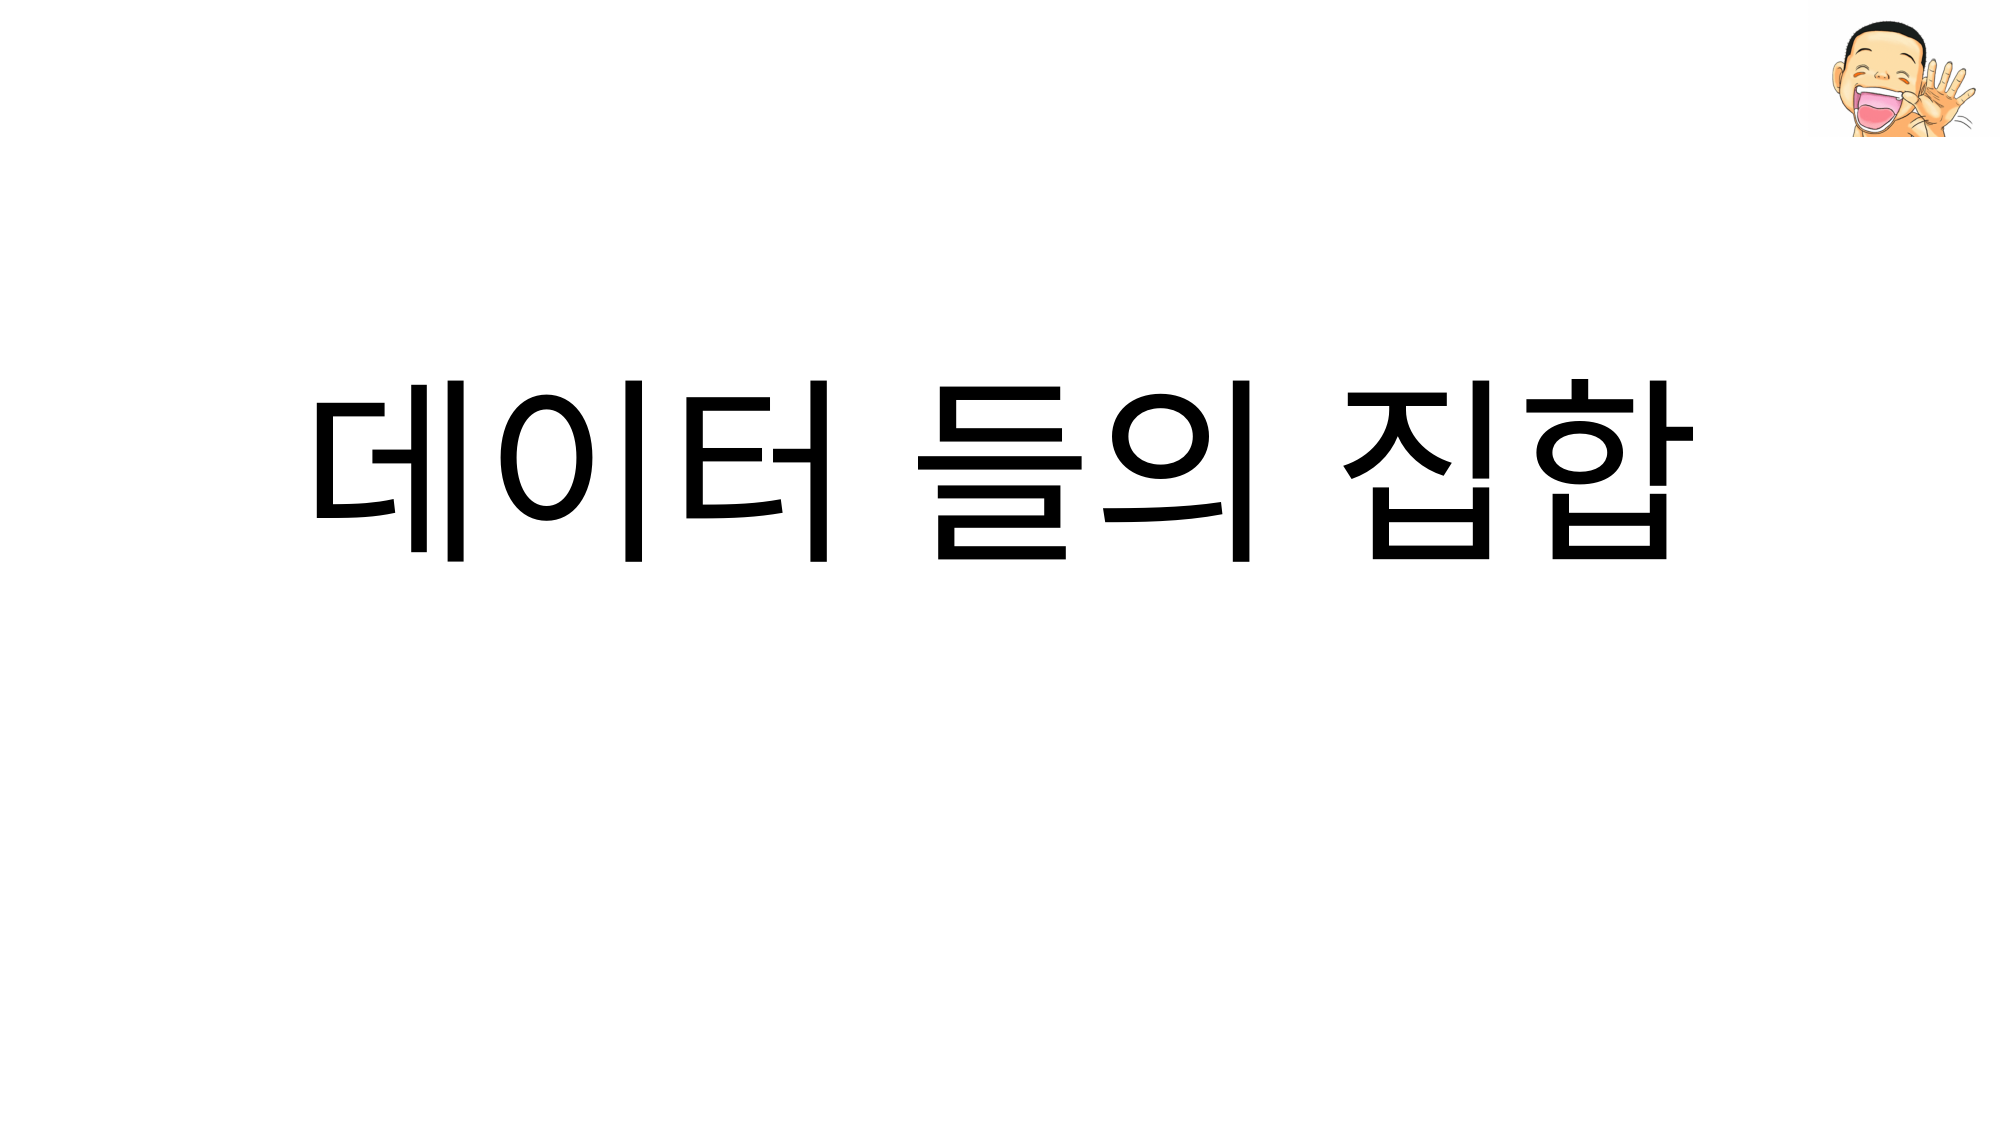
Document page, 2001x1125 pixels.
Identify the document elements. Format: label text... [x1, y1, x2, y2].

text_box 데이터 들의 집합 [0, 218, 2000, 594]
picture [1808, 0, 2000, 137]
